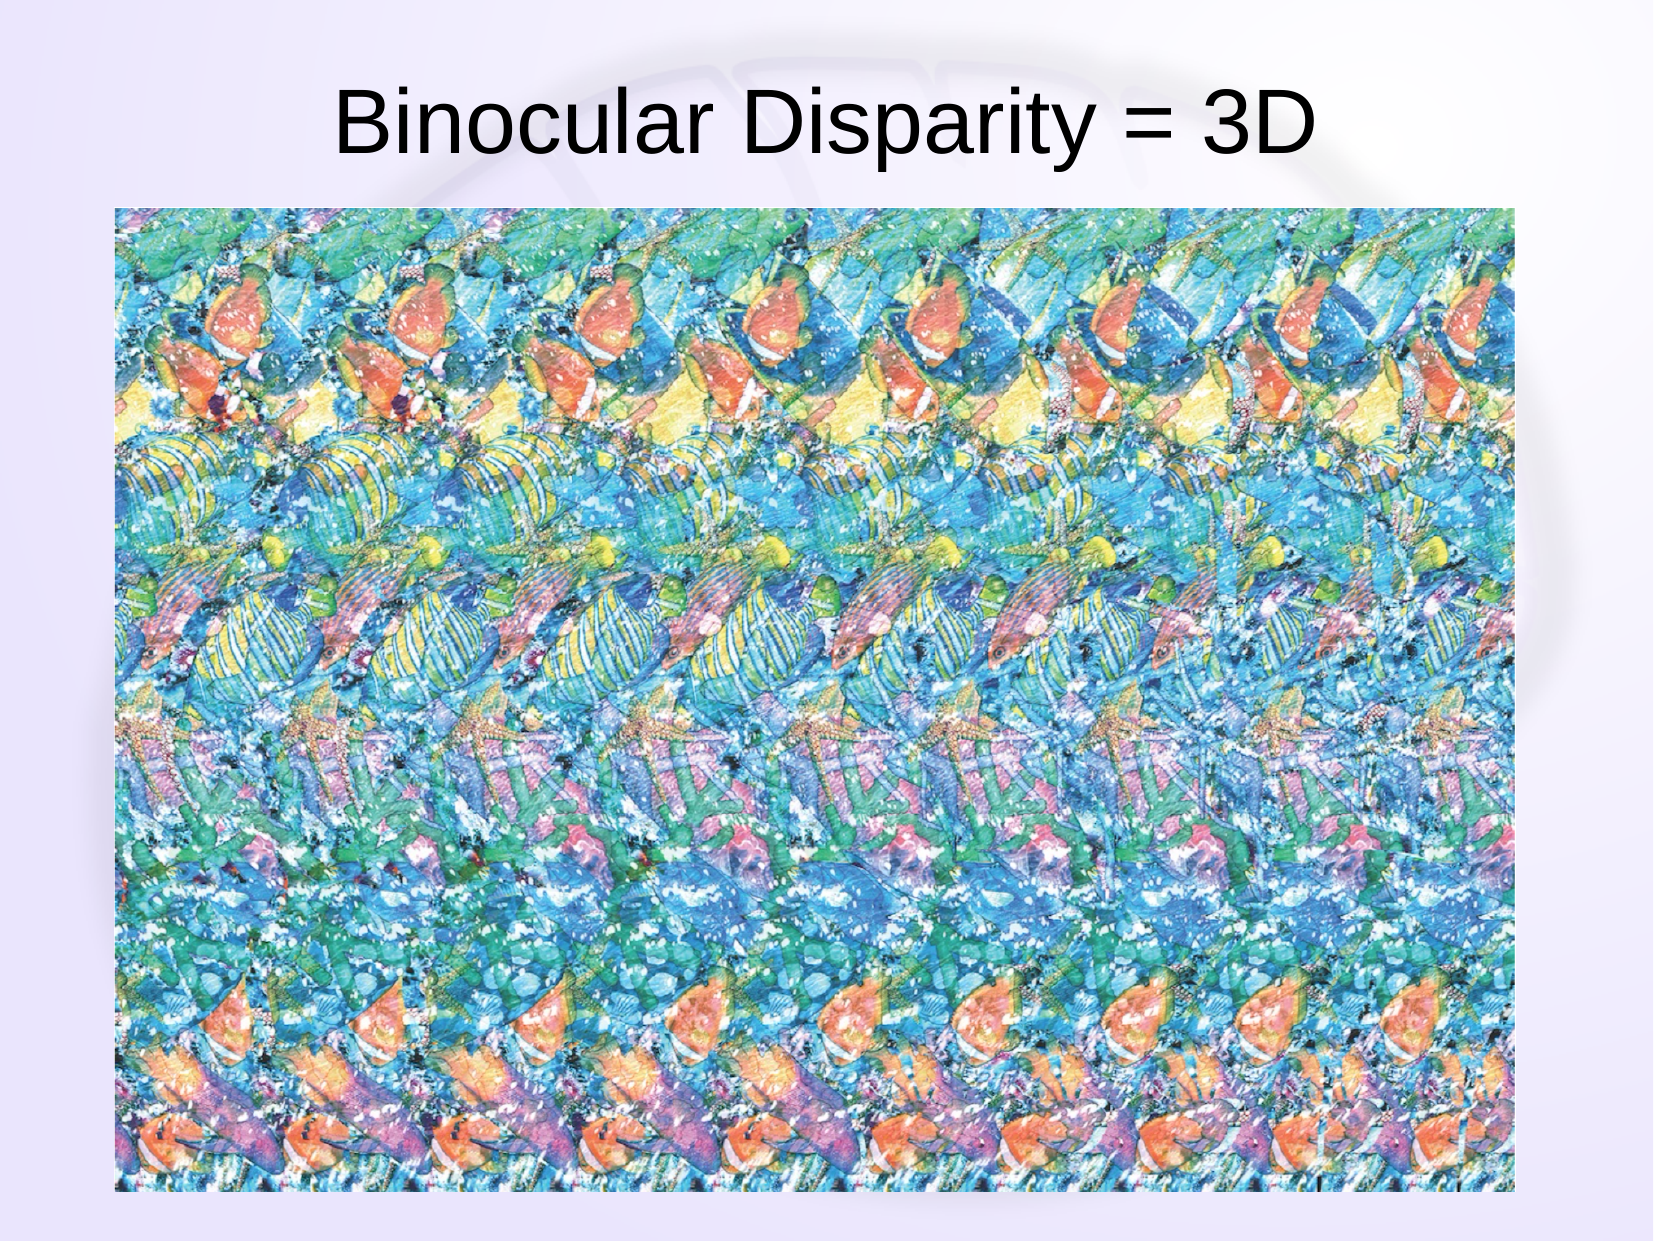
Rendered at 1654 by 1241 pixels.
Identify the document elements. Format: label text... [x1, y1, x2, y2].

title Binocular Disparity = 3D [82, 49, 1571, 196]
picture [0, 0, 1654, 1241]
